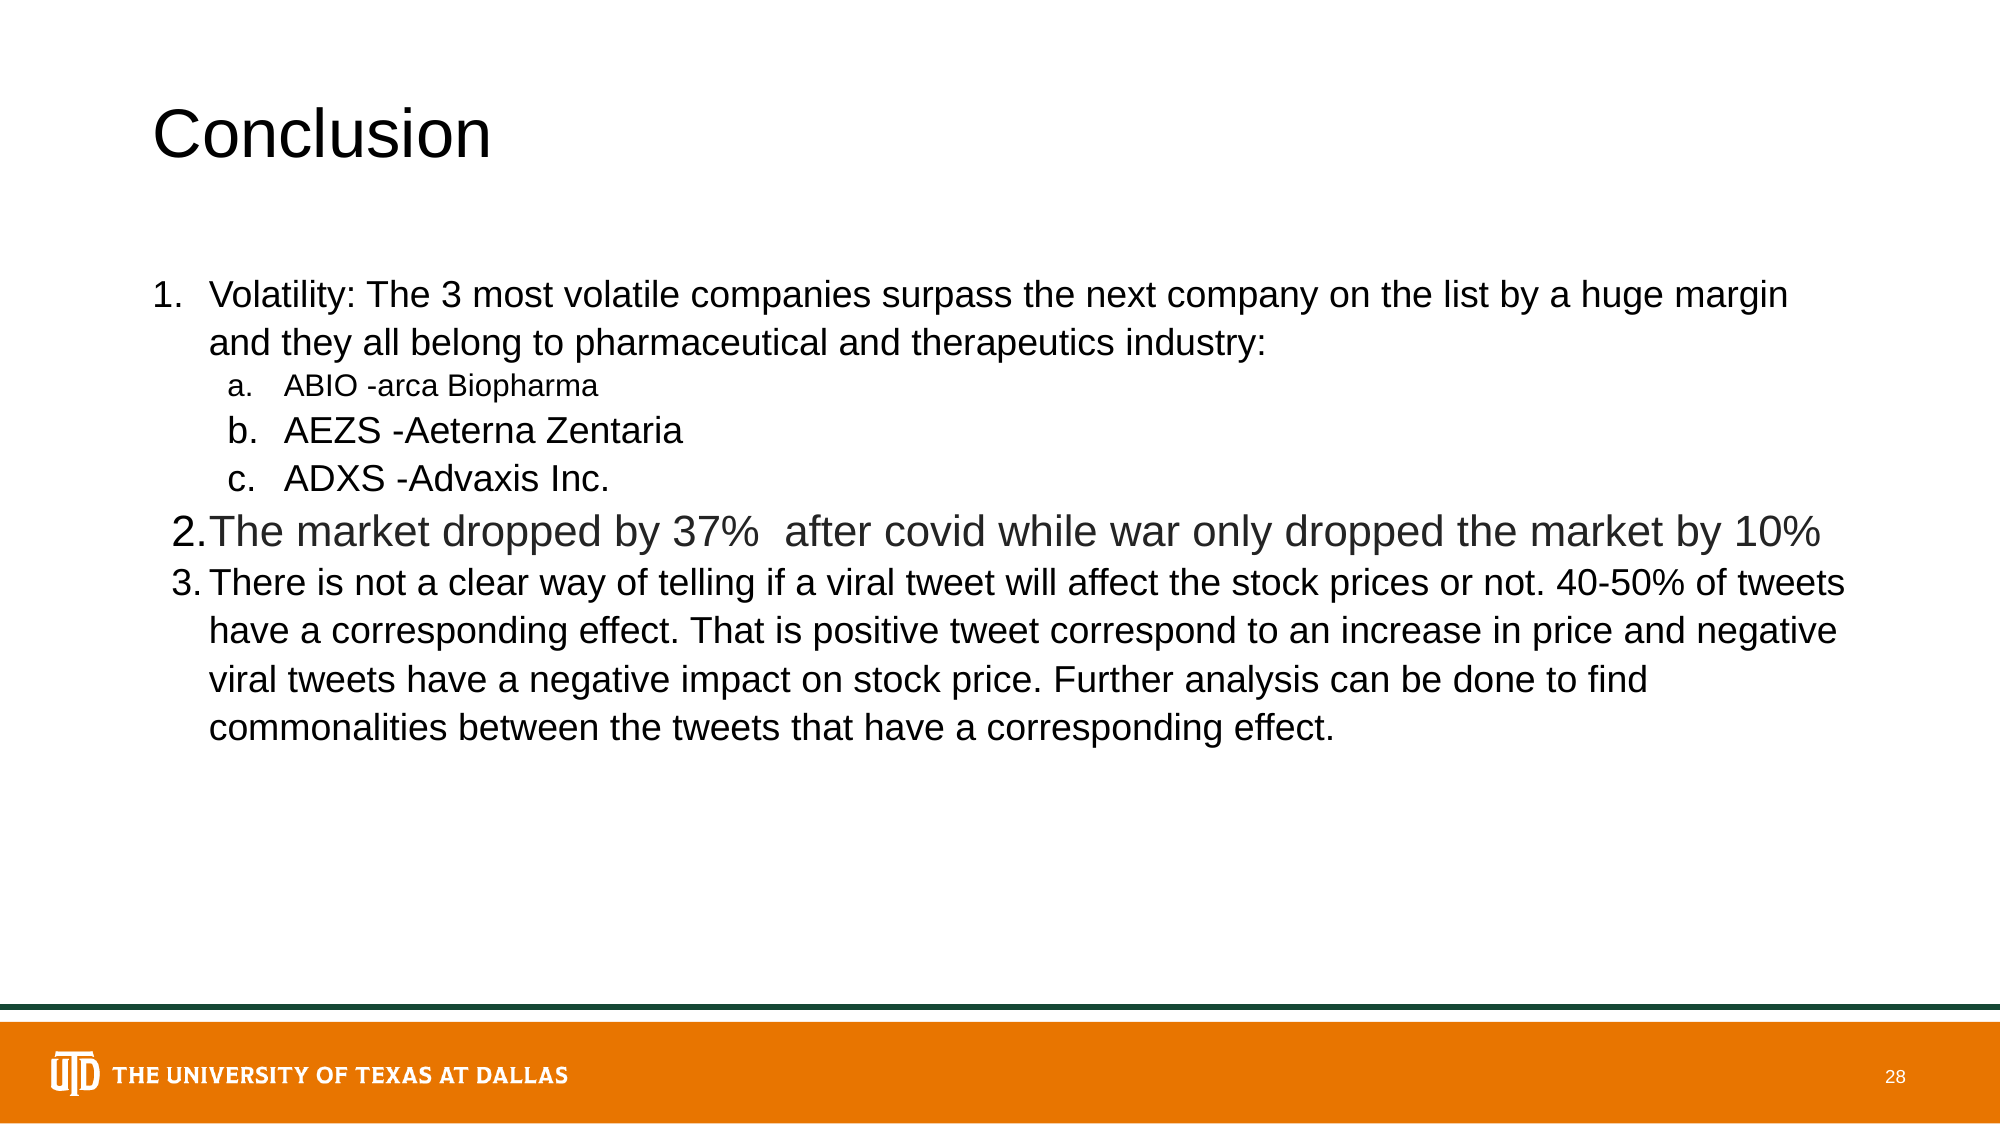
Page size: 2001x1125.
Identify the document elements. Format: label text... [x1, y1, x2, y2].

title Conclusion [137, 40, 1863, 231]
list Volatility: The 3 most volatile companies surpass the next company on the list by a huge margin and they all belong to pharmaceutical and therapeutics industry: ABIO -arca Biopharma AEZS -Aeterna Zentaria ADXS -Advaxis Inc. The market dropped by 37% after covid while war only dropped the market by 10% There is not a clear way of telling if a viral tweet will affect the stock prices or not. 40-50% of tweets have a corresponding effect. That is positive tweet correspond to an increase in price and negative viral tweets have a negative impact on stock price. Further analysis can be done to find commonalities between the tweets that have a corresponding effect. [137, 259, 1863, 975]
slide_number 28 [1862, 1060, 1922, 1092]
picture [24, 1021, 588, 1121]
